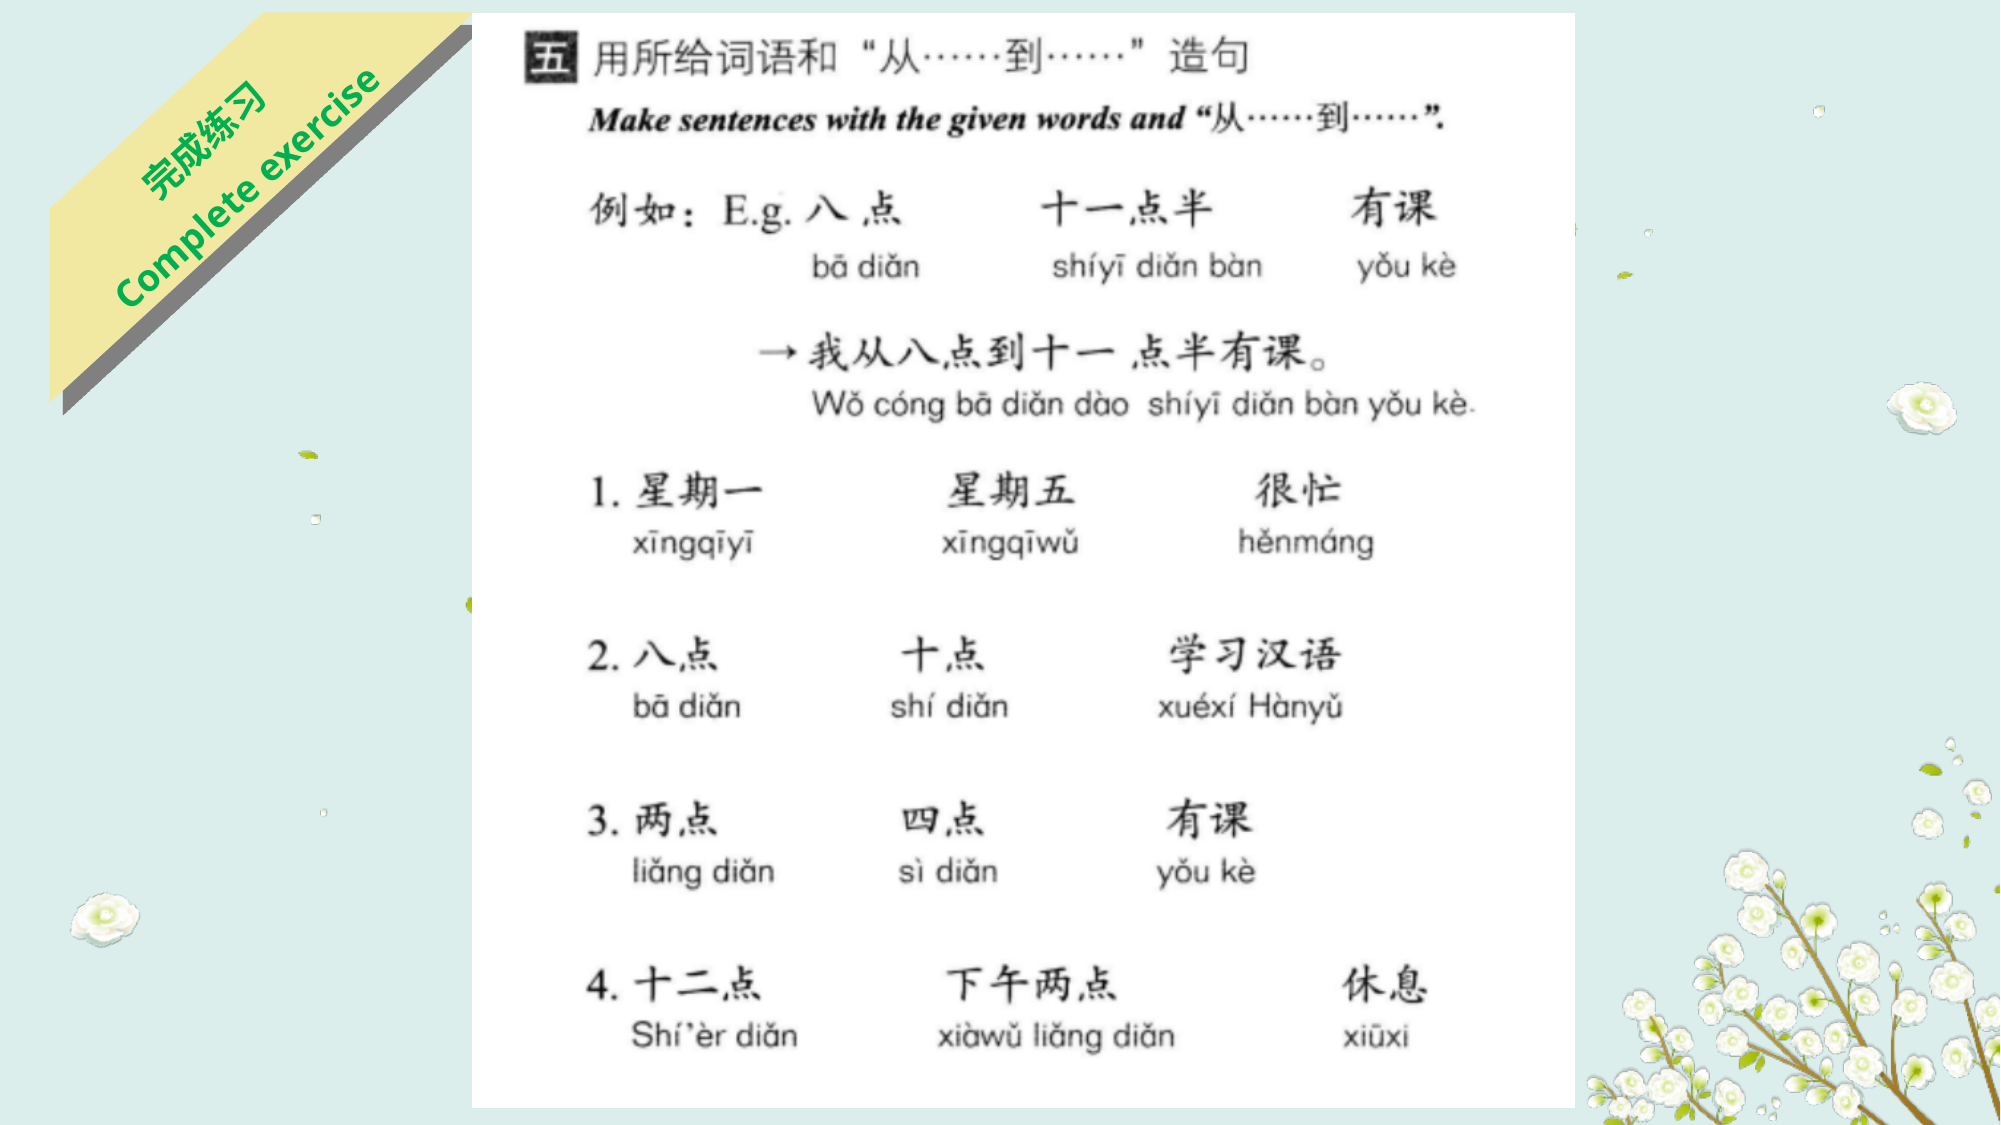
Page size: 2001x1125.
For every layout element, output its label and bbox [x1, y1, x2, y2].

picture [119, 13, 2000, 1125]
picture [51, 867, 162, 973]
text_box [0, 13, 472, 401]
